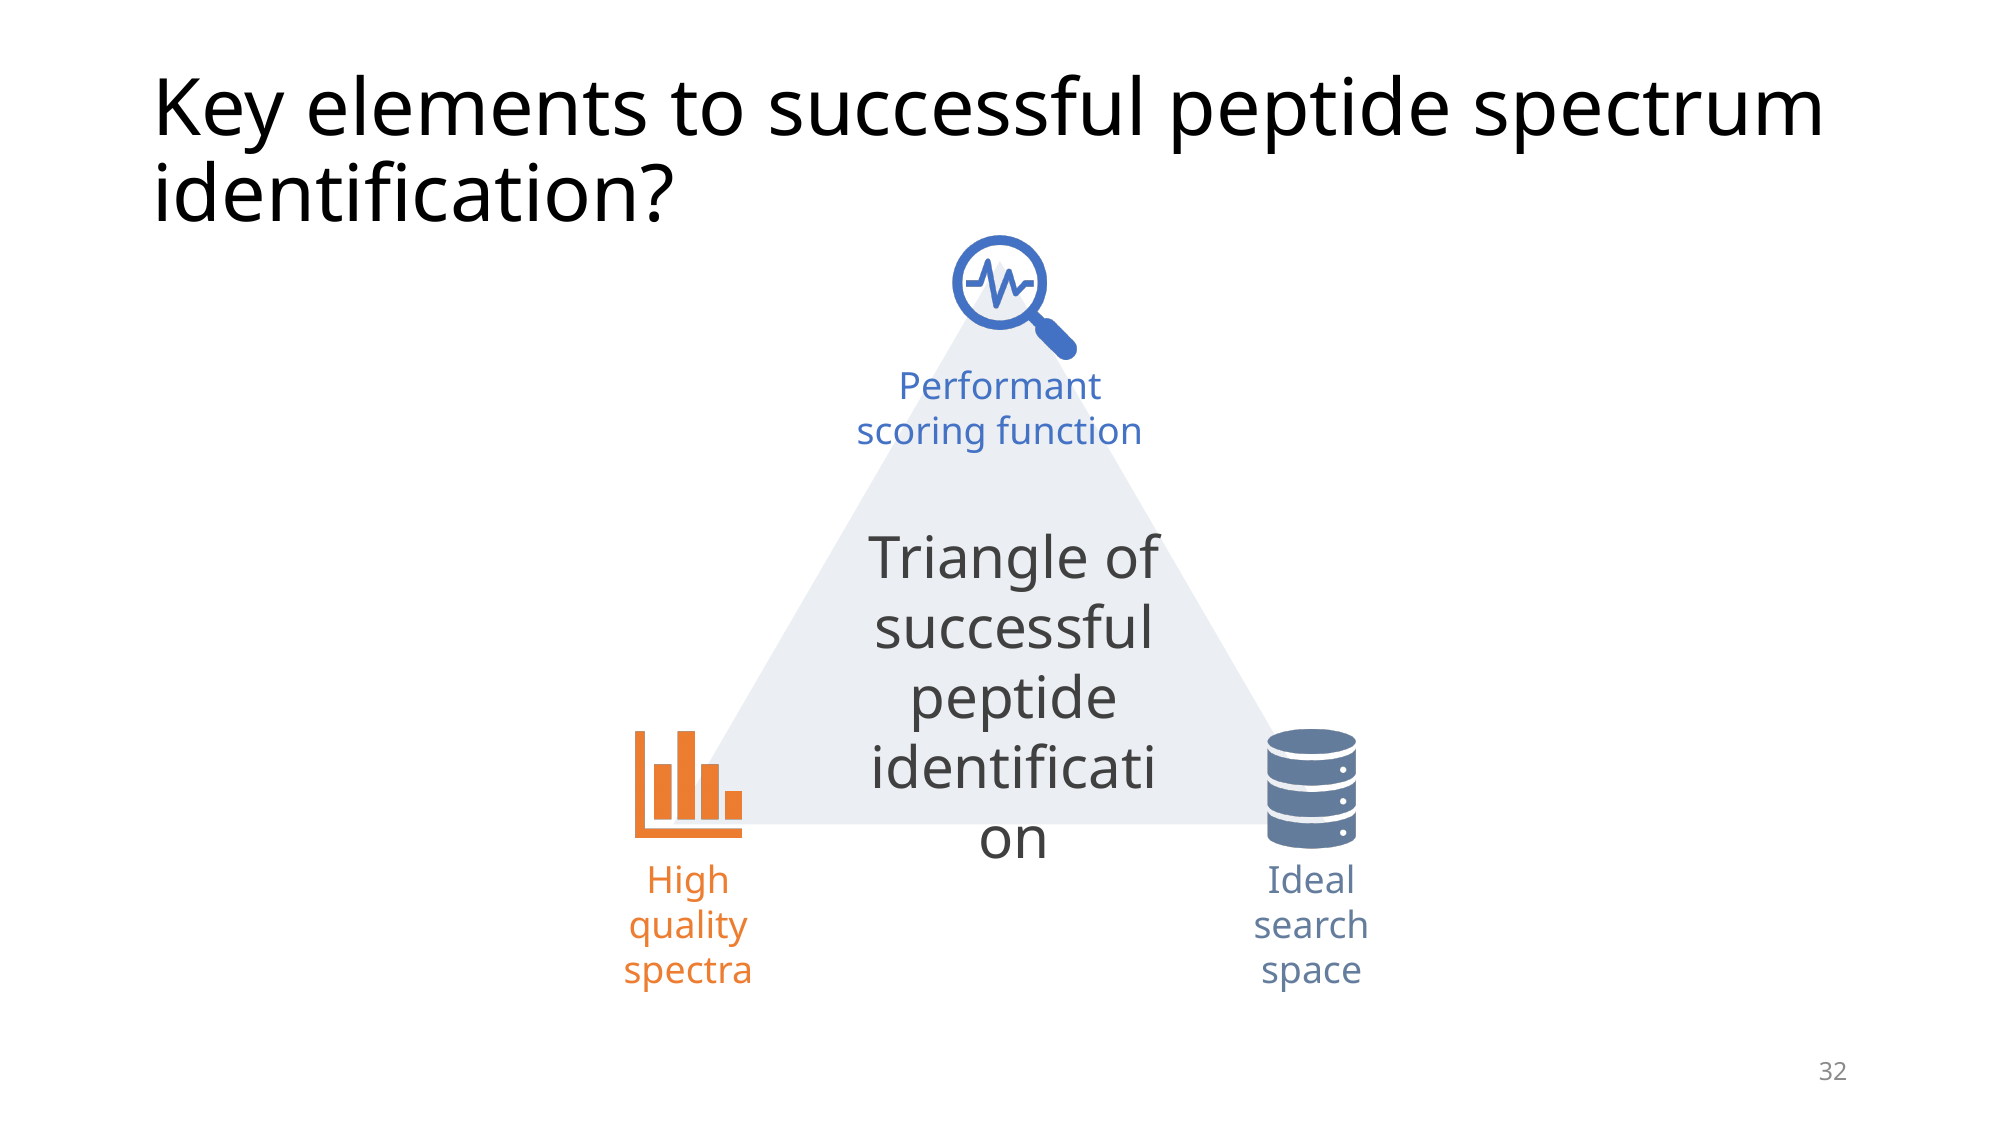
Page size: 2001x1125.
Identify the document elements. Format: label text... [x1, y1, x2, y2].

title Key elements to successful peptide spectrum identification? [137, 59, 1940, 278]
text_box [568, 222, 1432, 910]
slide_number 32 [1412, 1042, 1863, 1103]
